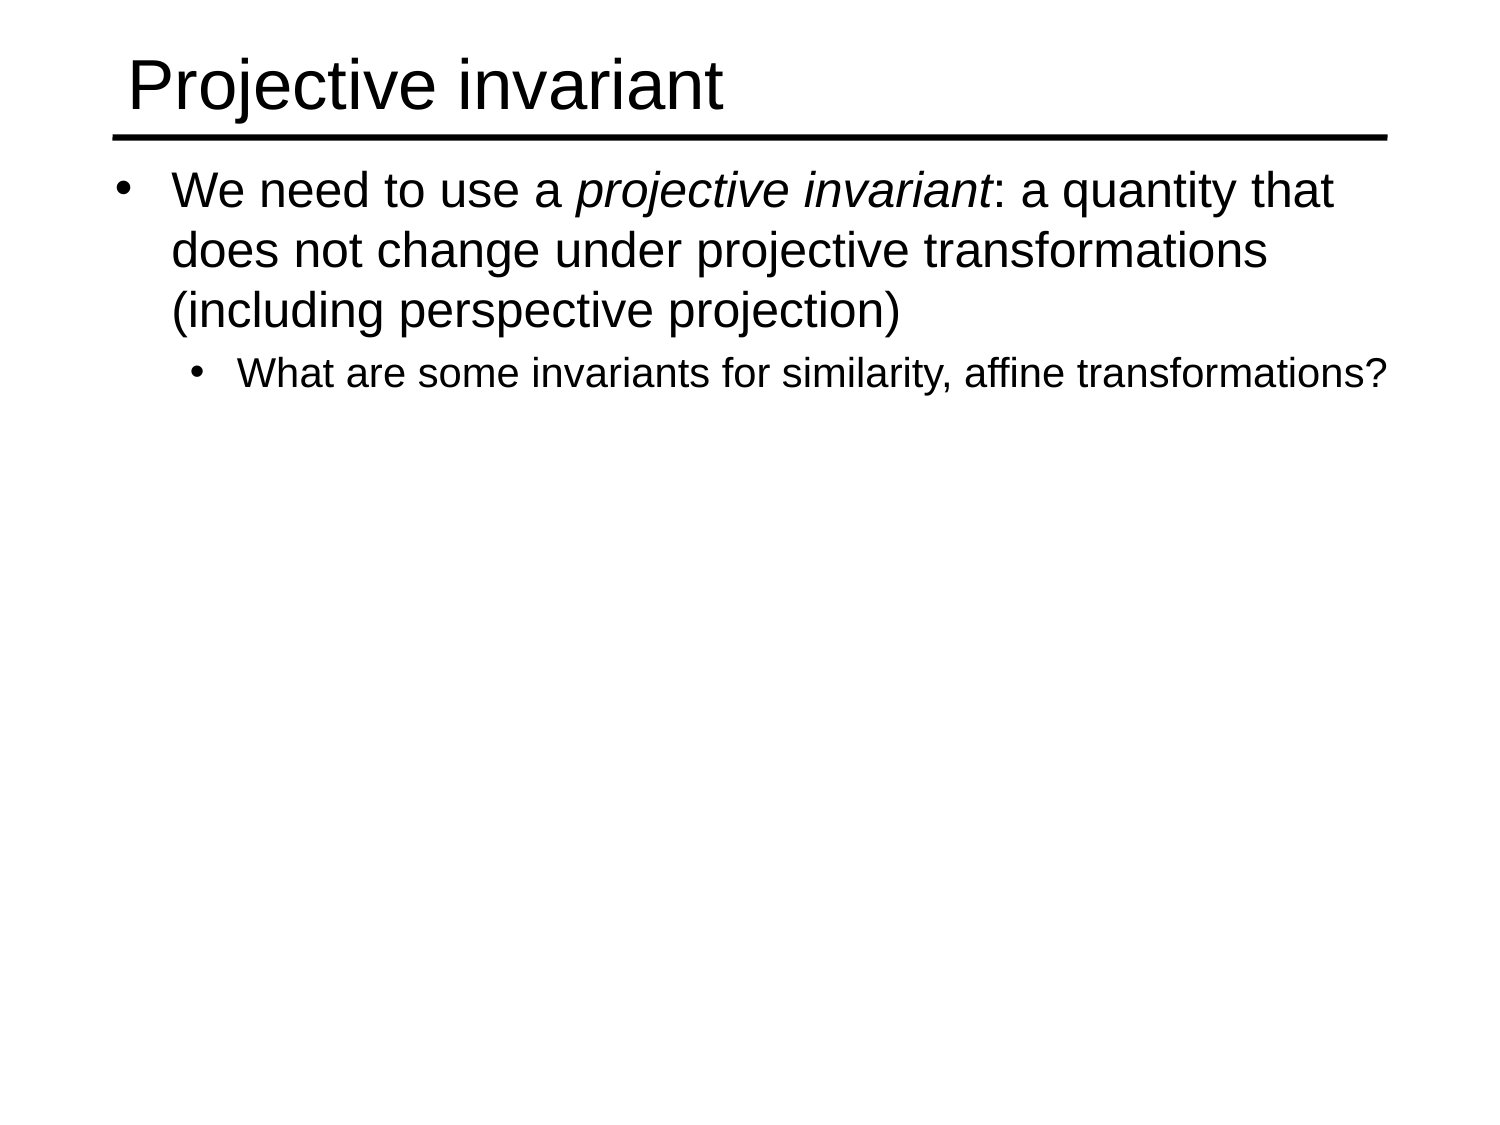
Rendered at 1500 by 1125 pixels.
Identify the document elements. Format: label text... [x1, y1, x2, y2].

list We need to use a projective invariant: a quantity that does not change under projective transformations (including perspective projection) What are some invariants for similarity, affine transformations? [99, 149, 1426, 1013]
title Projective invariant [112, 12, 1388, 149]
